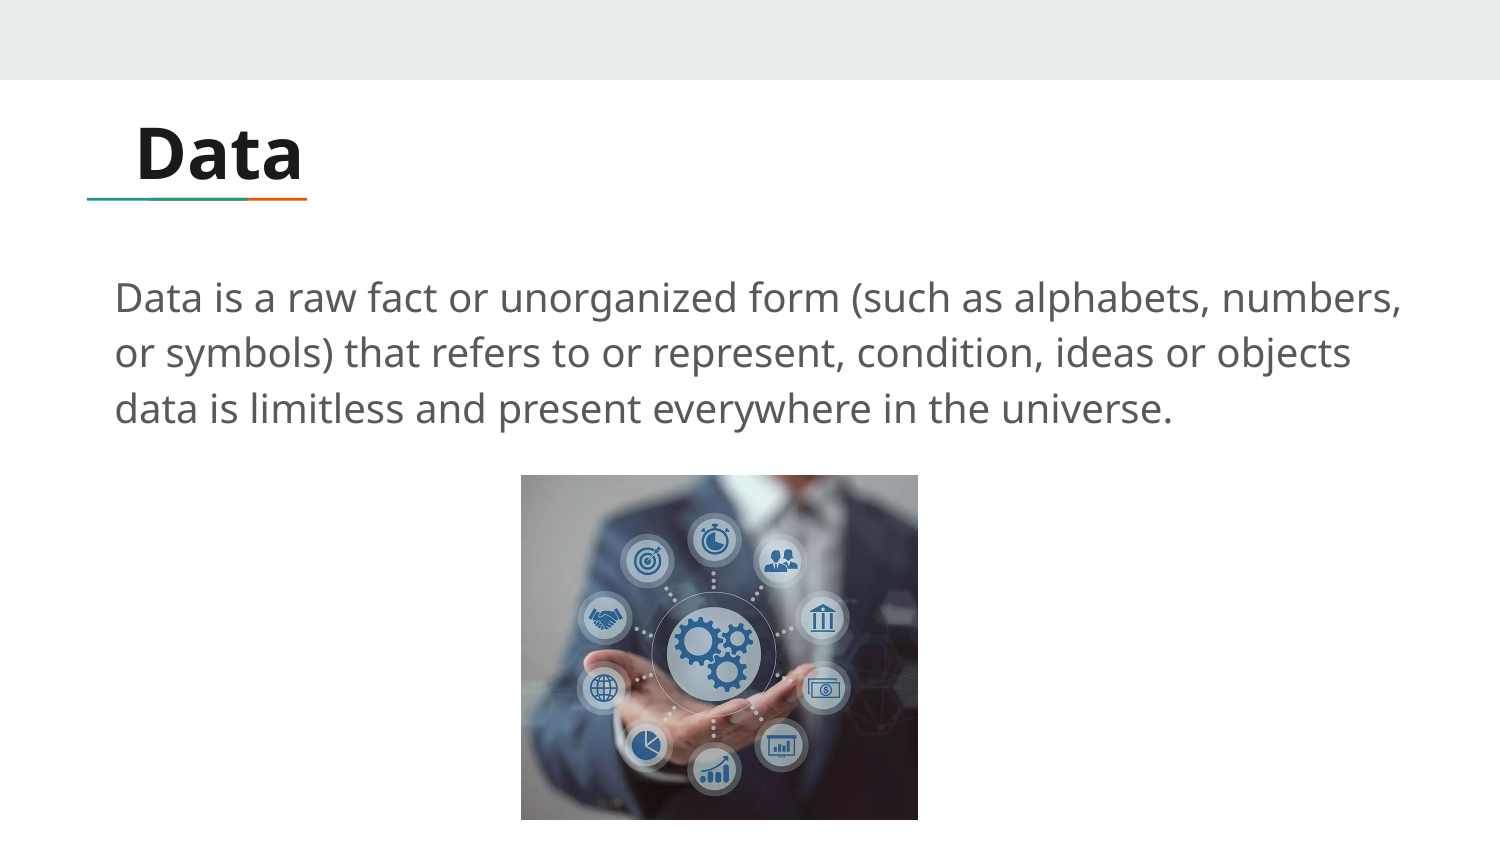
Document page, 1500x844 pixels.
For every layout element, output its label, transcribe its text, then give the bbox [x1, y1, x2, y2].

list Data is a raw fact or unorganized form (such as alphabets, numbers, or symbols) that refers to or represent, condition, ideas or objects data is limitless and present everywhere in the universe. [99, 249, 1449, 450]
picture [521, 475, 918, 821]
title Data [119, 92, 1381, 181]
